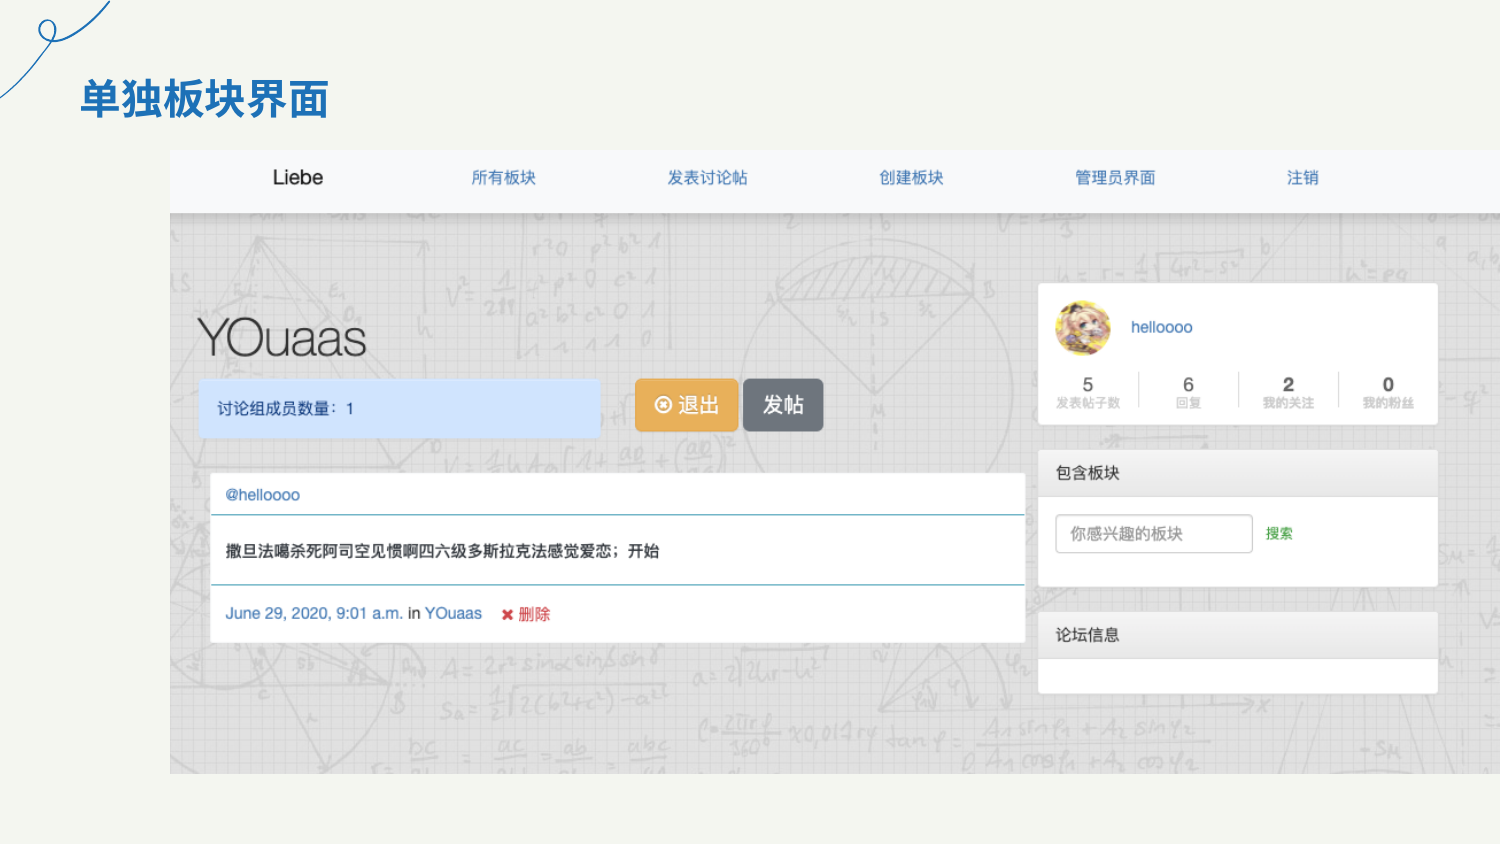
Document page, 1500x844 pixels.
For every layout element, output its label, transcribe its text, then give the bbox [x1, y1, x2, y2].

picture [170, 149, 1500, 774]
text_box 单独板块界面 [64, 65, 878, 131]
